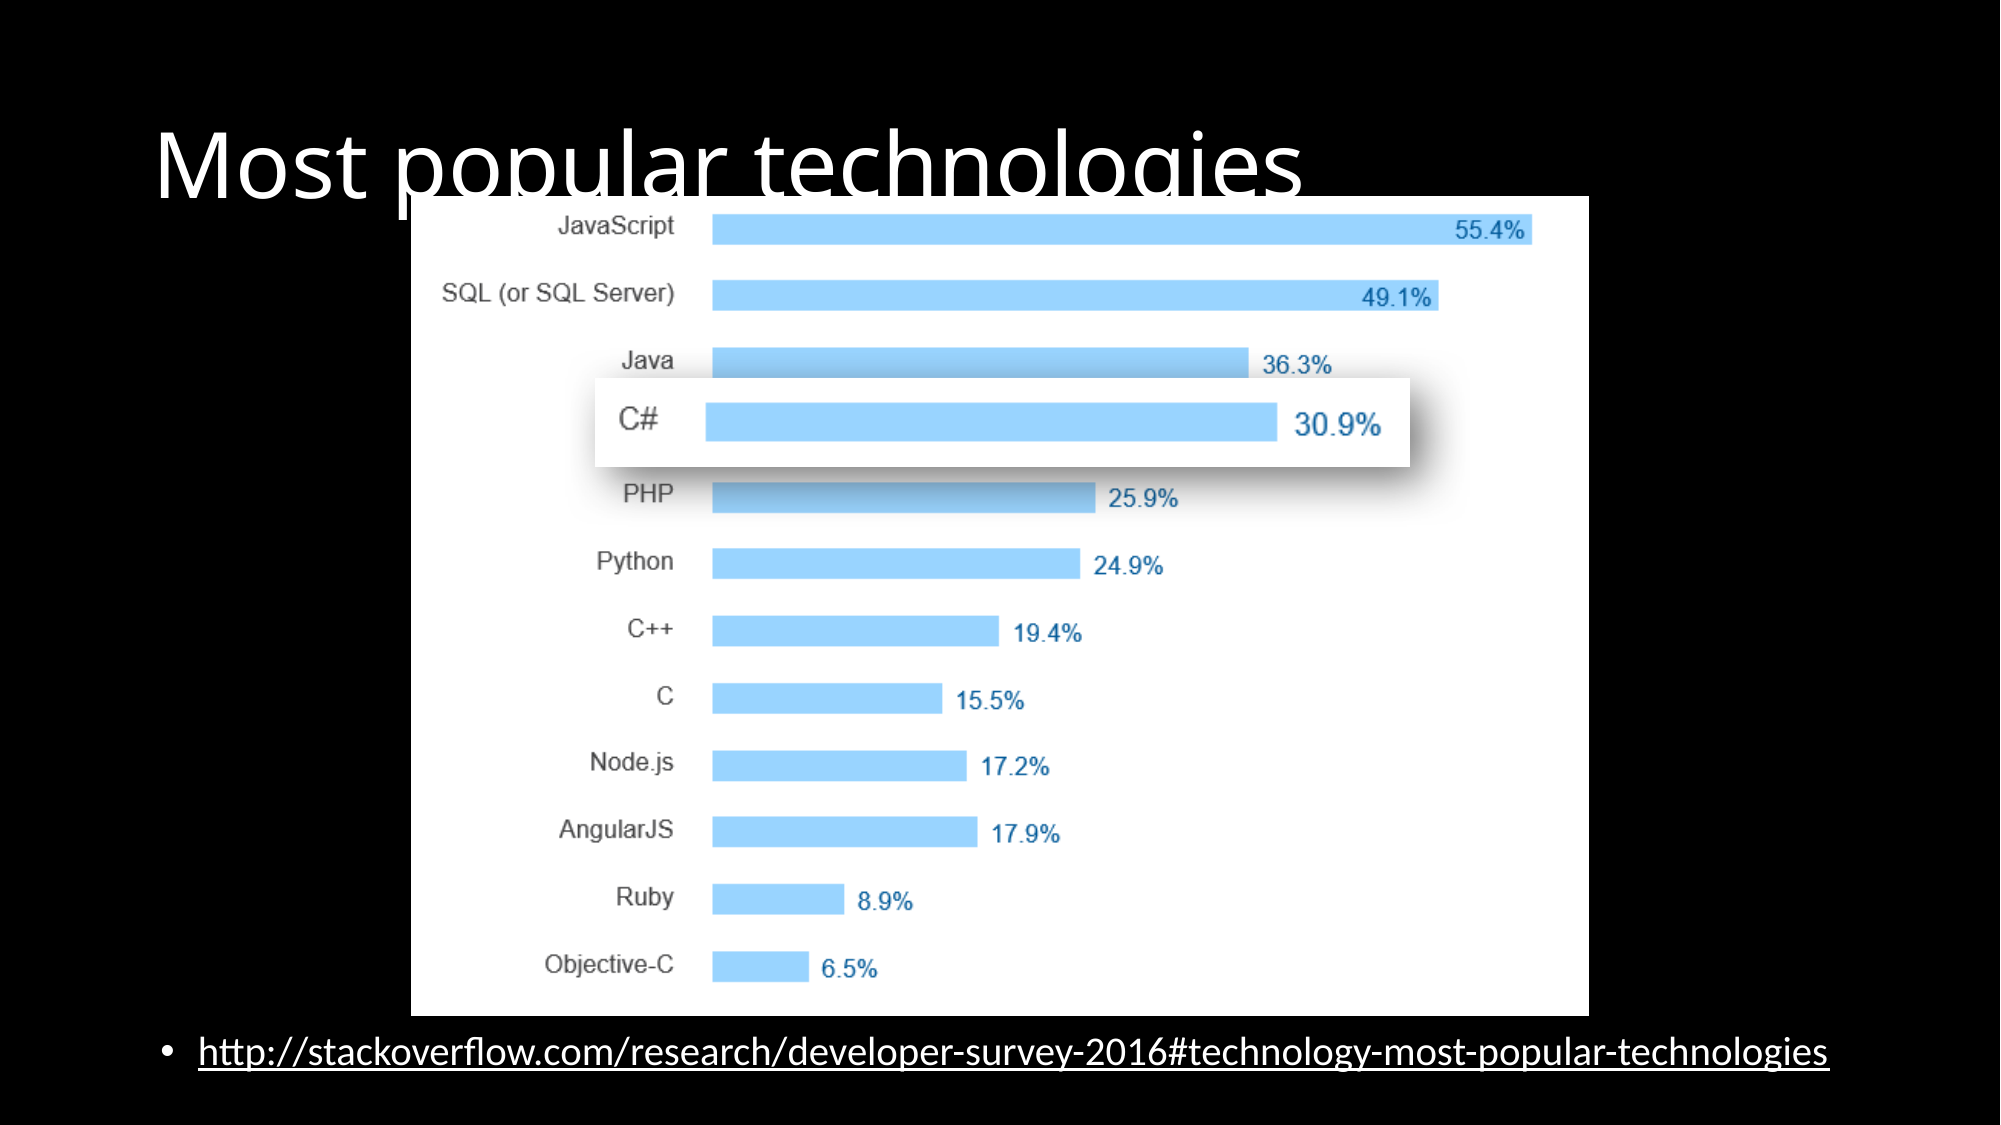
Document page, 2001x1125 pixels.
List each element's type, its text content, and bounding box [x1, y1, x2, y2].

title Most popular technologies [137, 59, 1863, 278]
picture [410, 196, 1589, 1016]
list http://stackoverflow.com/research/developer-survey-2016#technology-most-popular-technologies [44, 1023, 1956, 1098]
